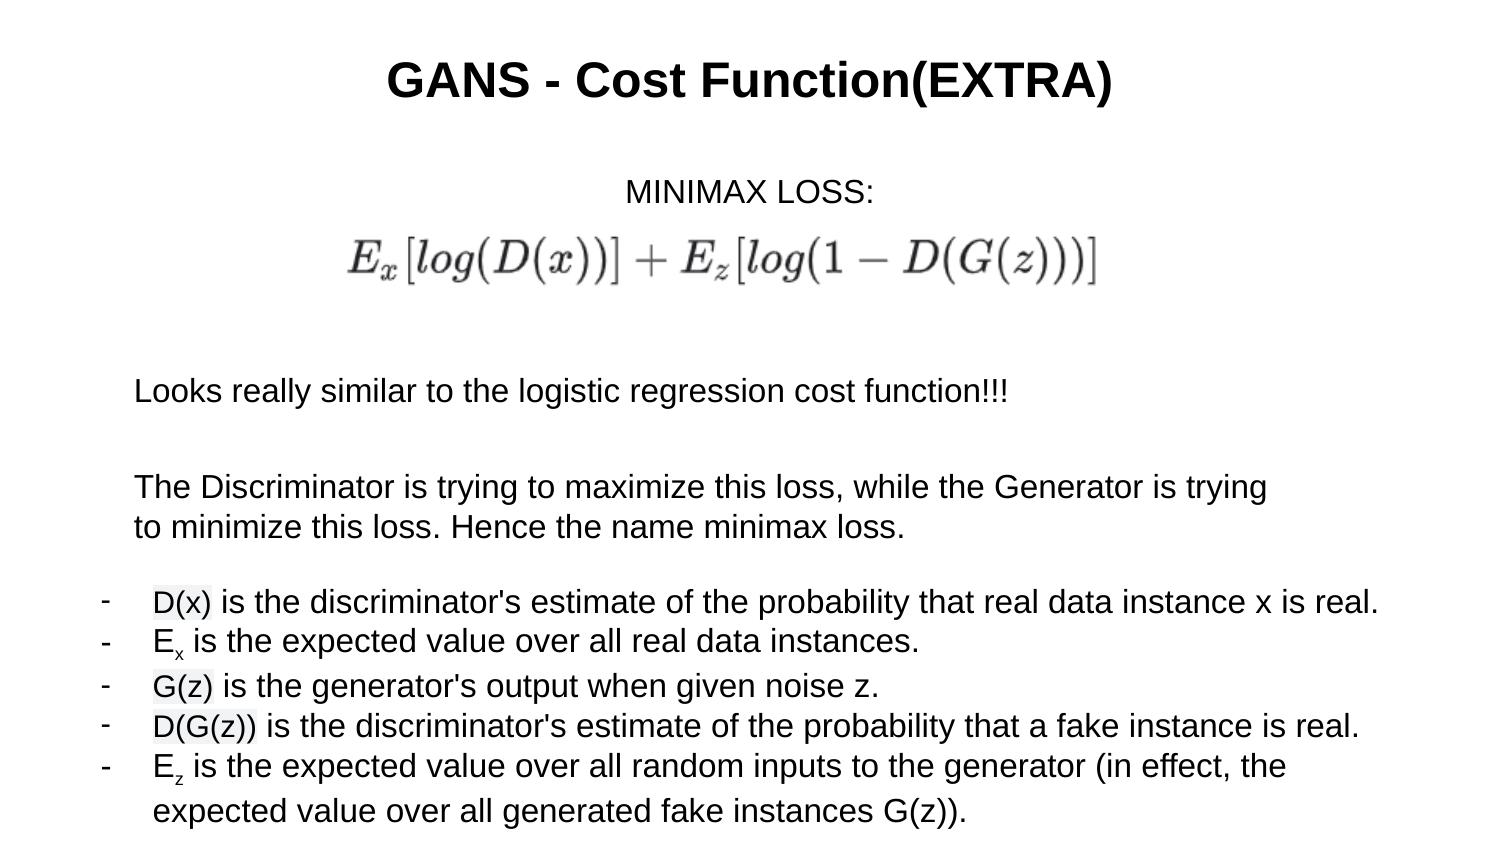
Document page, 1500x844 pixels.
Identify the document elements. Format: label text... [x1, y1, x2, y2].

text_box GANS - Cost Function(EXTRA) [76, 32, 1423, 189]
text_box MINIMAX LOSS: [504, 155, 996, 213]
picture [335, 215, 1113, 311]
text_box Looks really similar to the logistic regression cost function!!! [118, 354, 1267, 450]
text_box D(x) is the discriminator's estimate of the probability that real data instance x is real. Ex is the expected value over all real data instances. G(z) is the generator's output when given noise z. D(G(z)) is the discriminator's estimate of the probability that a fake instance is real. Ez is the expected value over all random inputs to the generator (in effect, the expected value over all generated fake instances G(z)). [62, 564, 1447, 834]
text_box The Discriminator is trying to maximize this loss, while the Generator is trying to minimize this loss. Hence the name minimax loss. [118, 450, 1317, 564]
